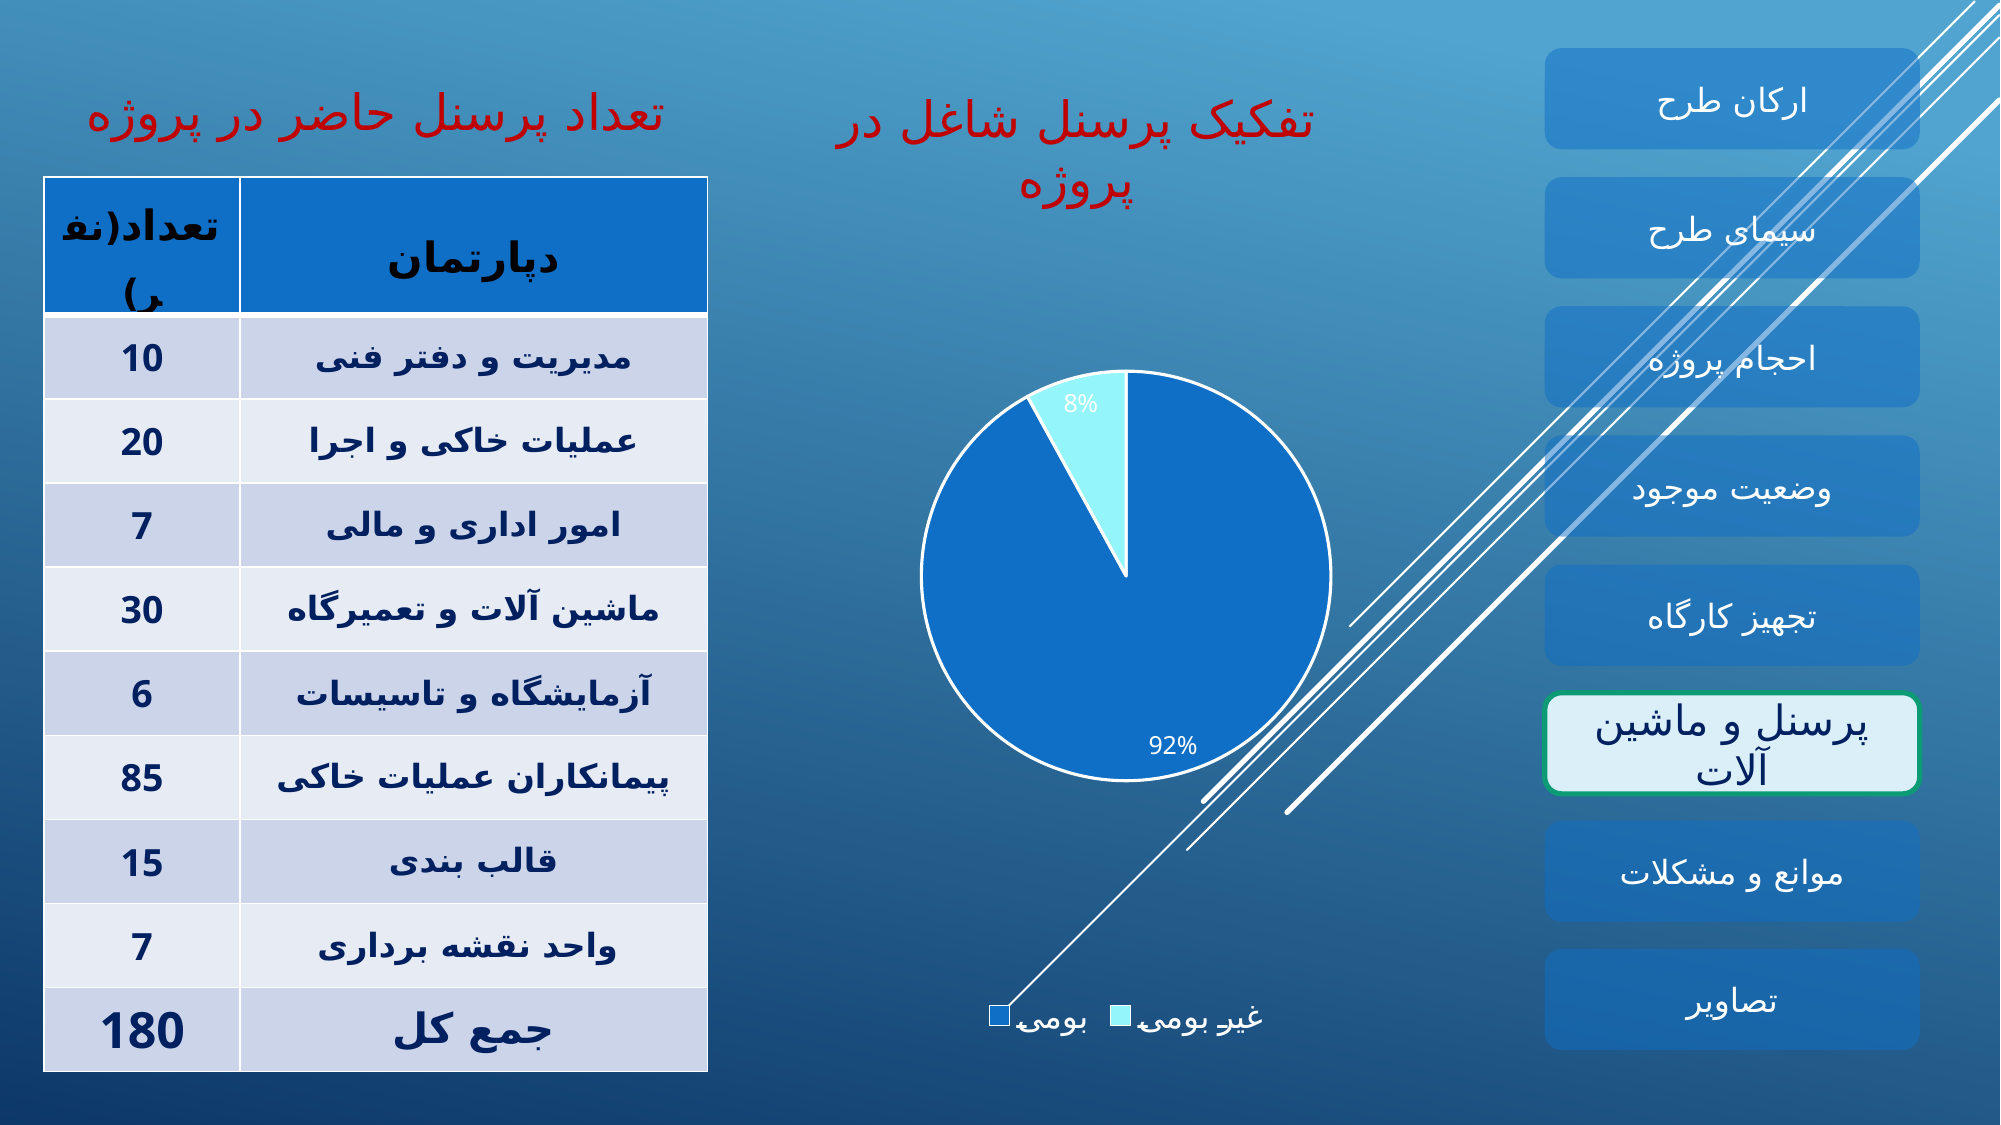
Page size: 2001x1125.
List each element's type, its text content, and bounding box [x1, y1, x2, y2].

table_cell 20 [45, 400, 239, 482]
text_box پرسنل و ماشین آلات [1546, 691, 1922, 796]
table_cell مدیریت و دفتر فنی [241, 318, 707, 398]
table_cell پیمانکاران عملیات خاکی [241, 736, 707, 819]
text_box احجام پروژه [1546, 304, 1922, 409]
table_cell 6 [45, 652, 239, 735]
table_header تعداد(نفر) [45, 178, 239, 312]
chart [707, 175, 1546, 1045]
text_box موانع و مشکلات [1546, 819, 1922, 924]
table_cell 180 [45, 988, 239, 1071]
text_box وضعیت موجود [1546, 434, 1922, 538]
table_cell عملیات خاکی و اجرا [241, 400, 707, 482]
table_cell 30 [45, 568, 239, 650]
table_cell ماشین آلات و تعمیرگاه [241, 568, 707, 650]
text_box تعداد پرسنل حاضر در پروژه [44, 72, 708, 148]
table_cell 10 [45, 318, 239, 398]
table_cell 7 [45, 484, 239, 566]
text_box تجهیز کارگاه [1546, 563, 1922, 668]
text_box تفکیک پرسنل شاغل در پروژه [777, 80, 1376, 175]
table_cell قالب بندی [241, 820, 707, 903]
table_cell 7 [45, 904, 239, 987]
text_box تصاویر [1546, 947, 1922, 1052]
table_cell آزمایشگاه و تاسیسات [241, 652, 707, 735]
table_cell 85 [45, 736, 239, 819]
text_box سیمای طرح [1546, 175, 1922, 280]
table_cell 15 [45, 820, 239, 903]
text_box ارکان طرح [1543, 46, 1922, 151]
table_header دپارتمان [241, 178, 707, 312]
table_cell امور اداری و مالی [241, 484, 707, 566]
table_cell واحد نقشه برداری [241, 904, 707, 987]
table_cell جمع کل [241, 988, 707, 1071]
